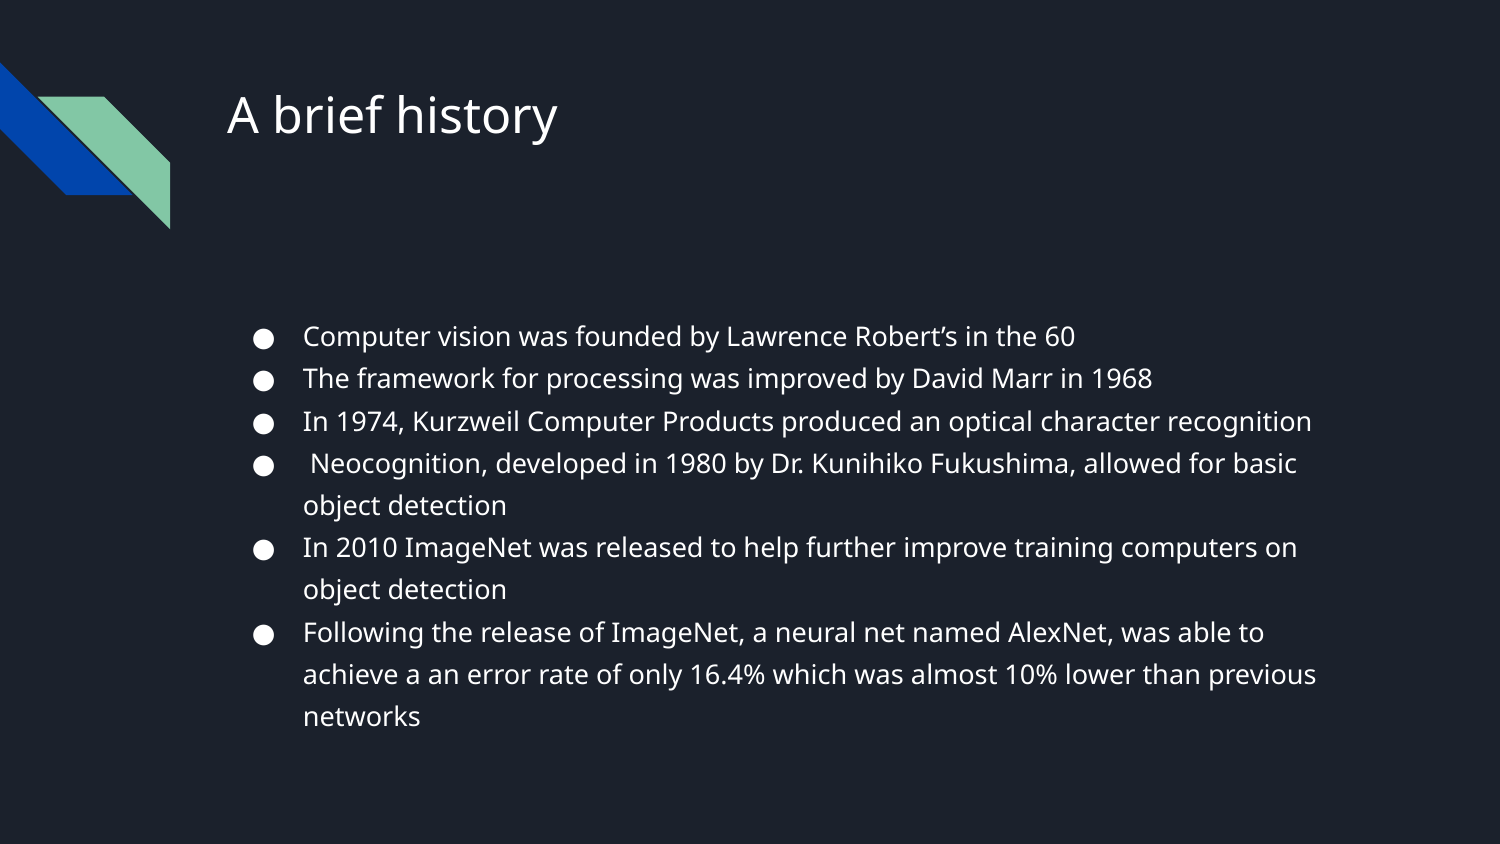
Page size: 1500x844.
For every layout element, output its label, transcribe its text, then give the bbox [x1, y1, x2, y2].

title A brief history [212, 64, 1368, 215]
list Computer vision was founded by Lawrence Robert’s in the 60 The framework for processing was improved by David Marr in 1968 In 1974, Kurzweil Computer Products produced an optical character recognition Neocognition, developed in 1980 by Dr. Kunihiko Fukushima, allowed for basic object detection In 2010 ImageNet was released to help further improve training computers on object detection Following the release of ImageNet, a neural net named AlexNet, was able to achieve a an error rate of only 16.4% which was almost 10% lower than previous networks [212, 297, 1368, 775]
